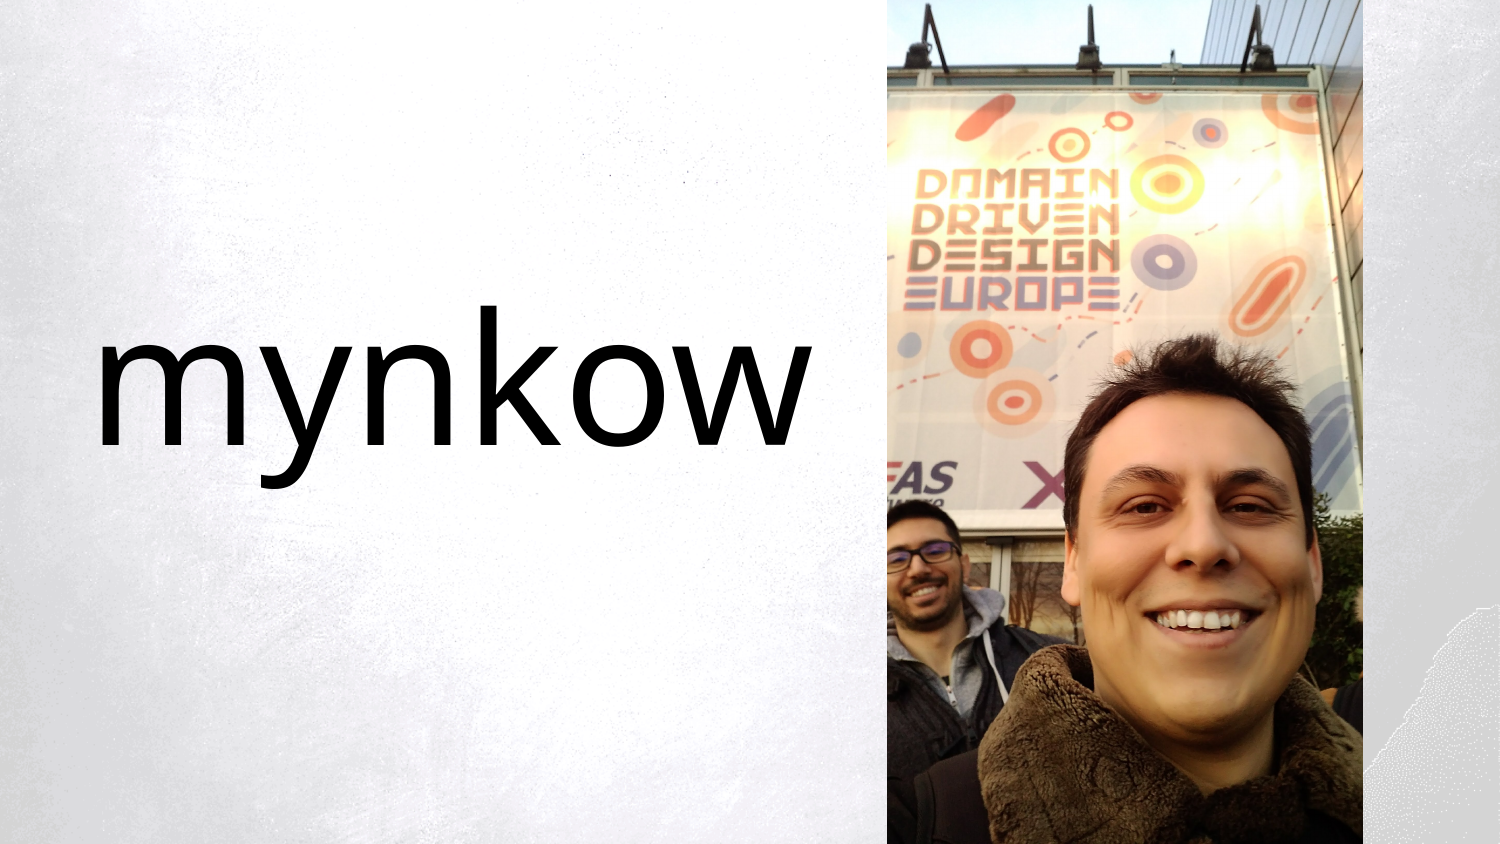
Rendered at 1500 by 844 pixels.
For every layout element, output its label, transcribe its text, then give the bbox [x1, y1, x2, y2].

picture [0, 0, 1500, 844]
title mynkow [3, 246, 882, 438]
